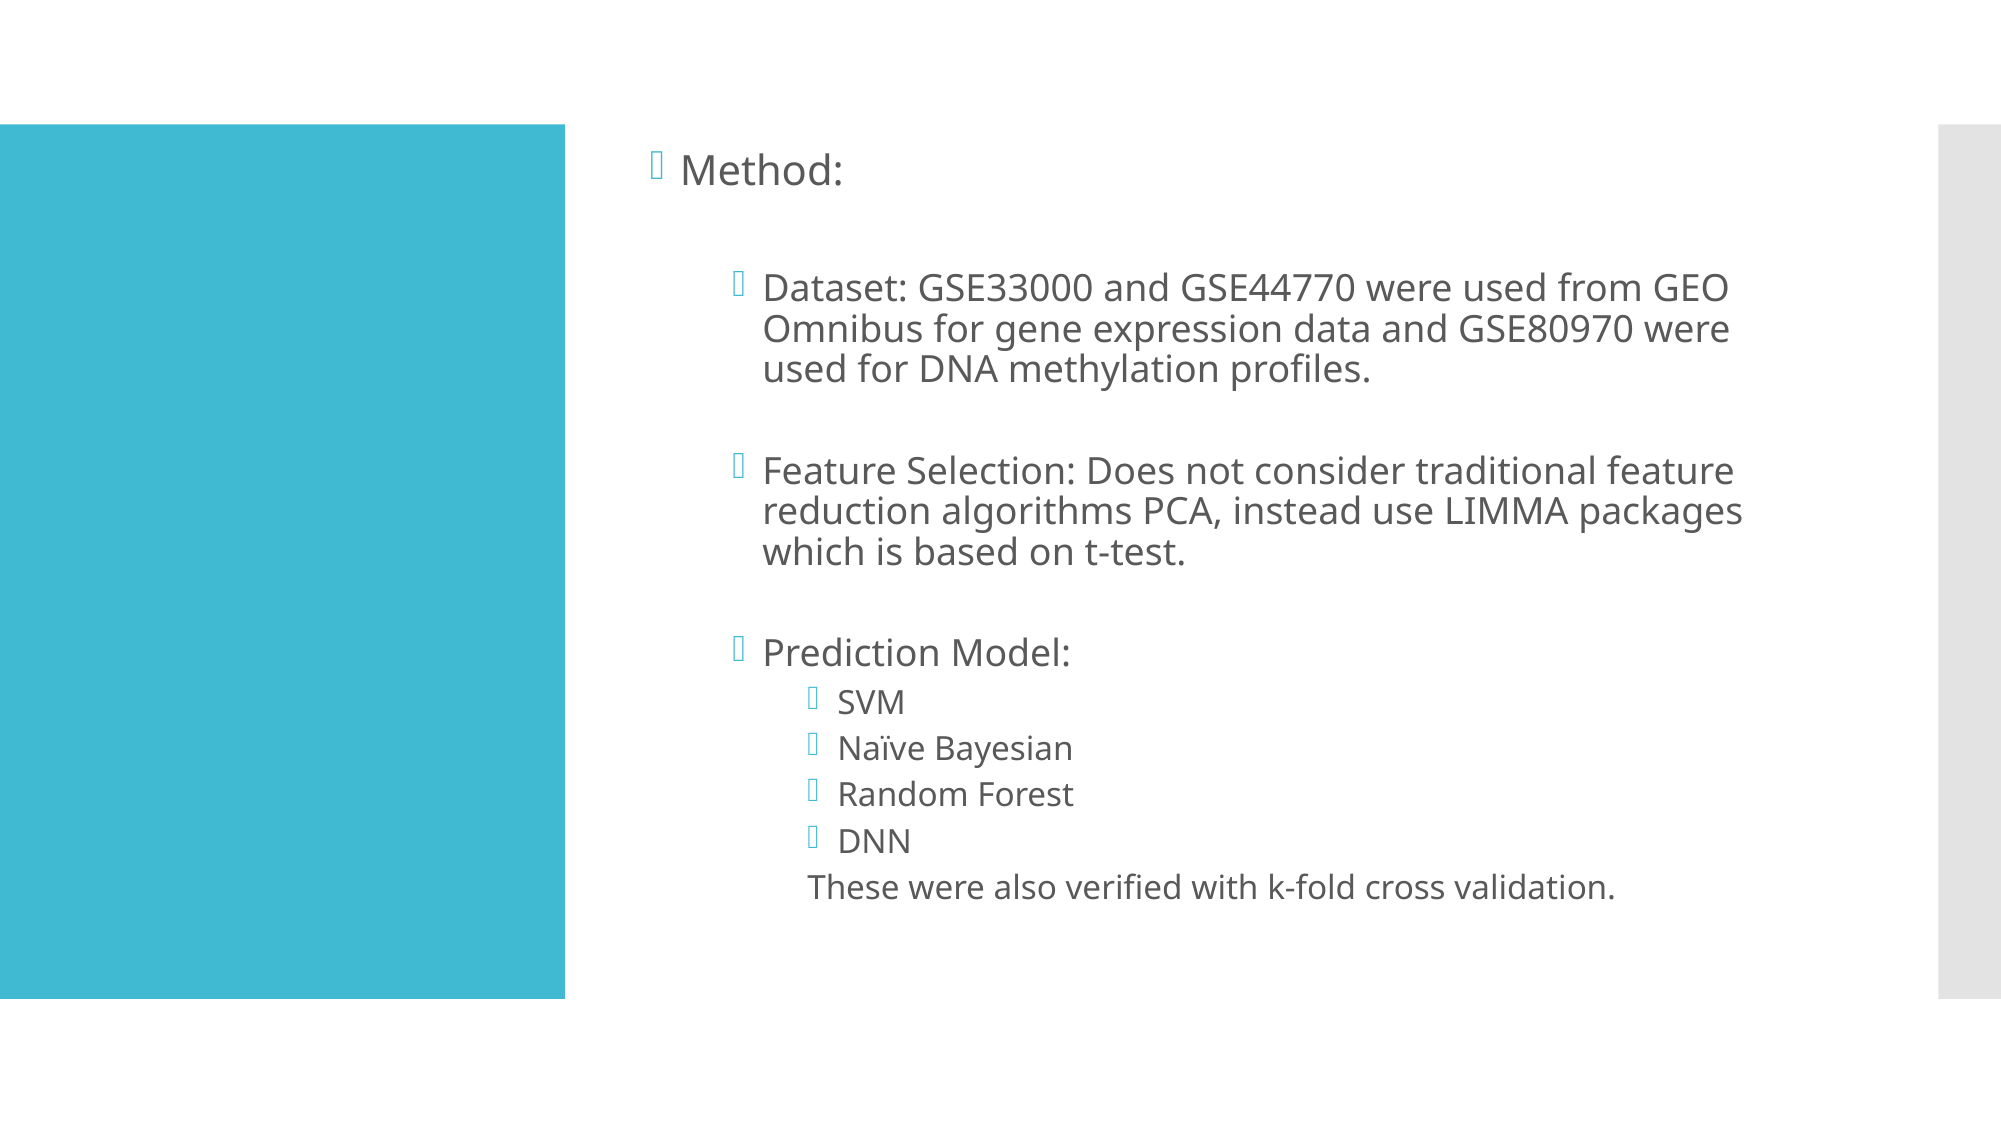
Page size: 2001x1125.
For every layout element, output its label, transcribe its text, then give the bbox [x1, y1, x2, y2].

list Method: Dataset: GSE33000 and GSE44770 were used from GEO Omnibus for gene expression data and GSE80970 were used for DNA methylation profiles. Feature Selection: Does not consider traditional feature reduction algorithms PCA, instead use LIMMA packages which is based on t-test. Prediction Model: SVM Naïve Bayesian Random Forest DNN These were also verified with k-fold cross validation. [634, 141, 1835, 982]
